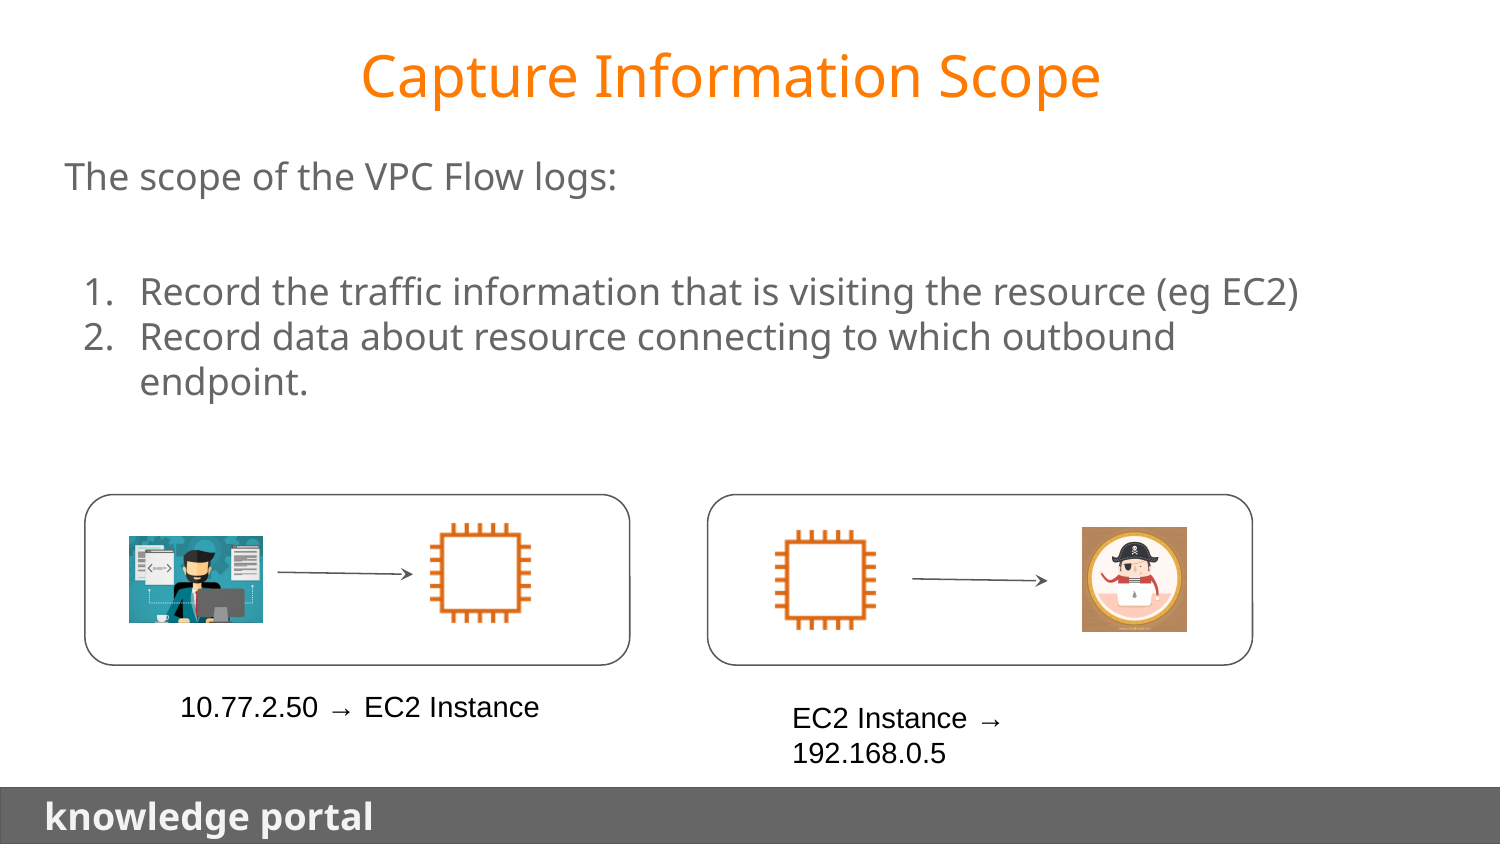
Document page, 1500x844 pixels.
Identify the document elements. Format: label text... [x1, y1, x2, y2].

text_box The scope of the VPC Flow logs: Record the traffic information that is visiting the resource (eg EC2) Record data about resource connecting to which outbound endpoint. [49, 138, 1360, 301]
picture [772, 528, 878, 632]
text_box [707, 494, 1253, 666]
picture [427, 521, 533, 626]
text_box knowledge portal [0, 787, 1500, 844]
picture [1082, 527, 1188, 633]
text_box [84, 494, 630, 666]
picture [129, 536, 263, 624]
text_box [277, 571, 414, 575]
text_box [912, 578, 1048, 582]
text_box EC2 Instance → 192.168.0.5 [777, 684, 1183, 785]
text_box 10.77.2.50 → EC2 Instance [165, 673, 572, 739]
subtitle Capture Information Scope [25, 23, 1438, 151]
